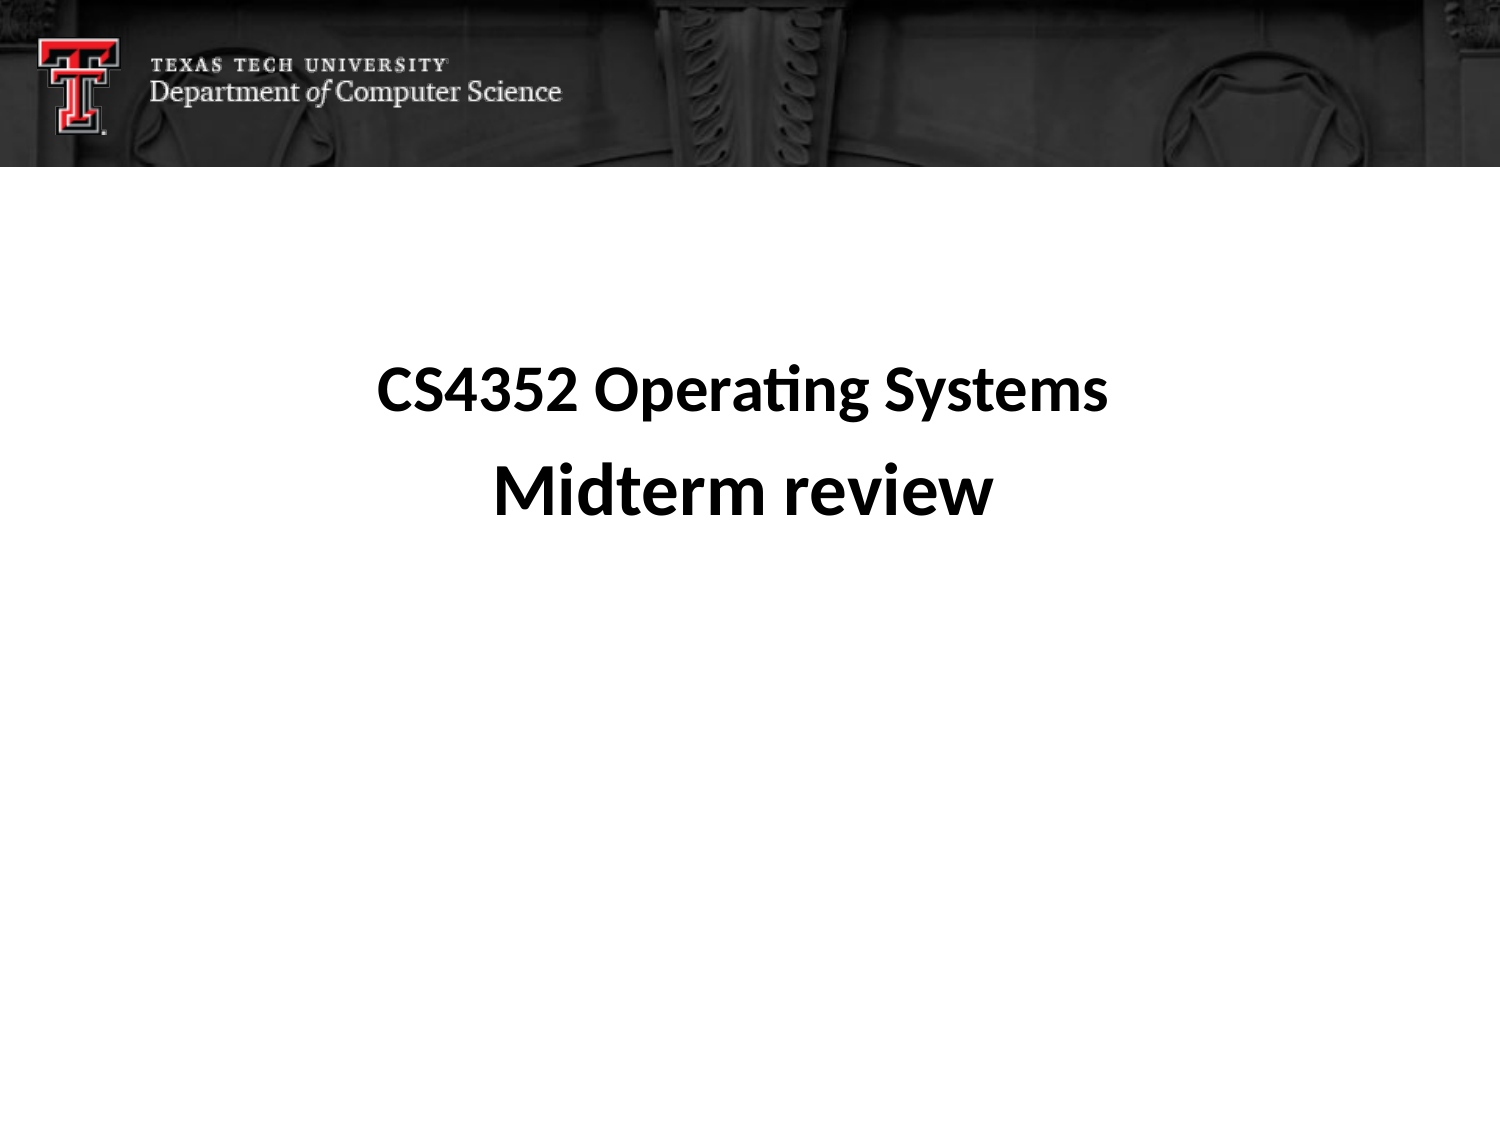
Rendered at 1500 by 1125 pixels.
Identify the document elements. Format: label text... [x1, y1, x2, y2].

list CS4352 Operating Systems Midterm review [37, 337, 1450, 580]
picture [0, 0, 1500, 167]
